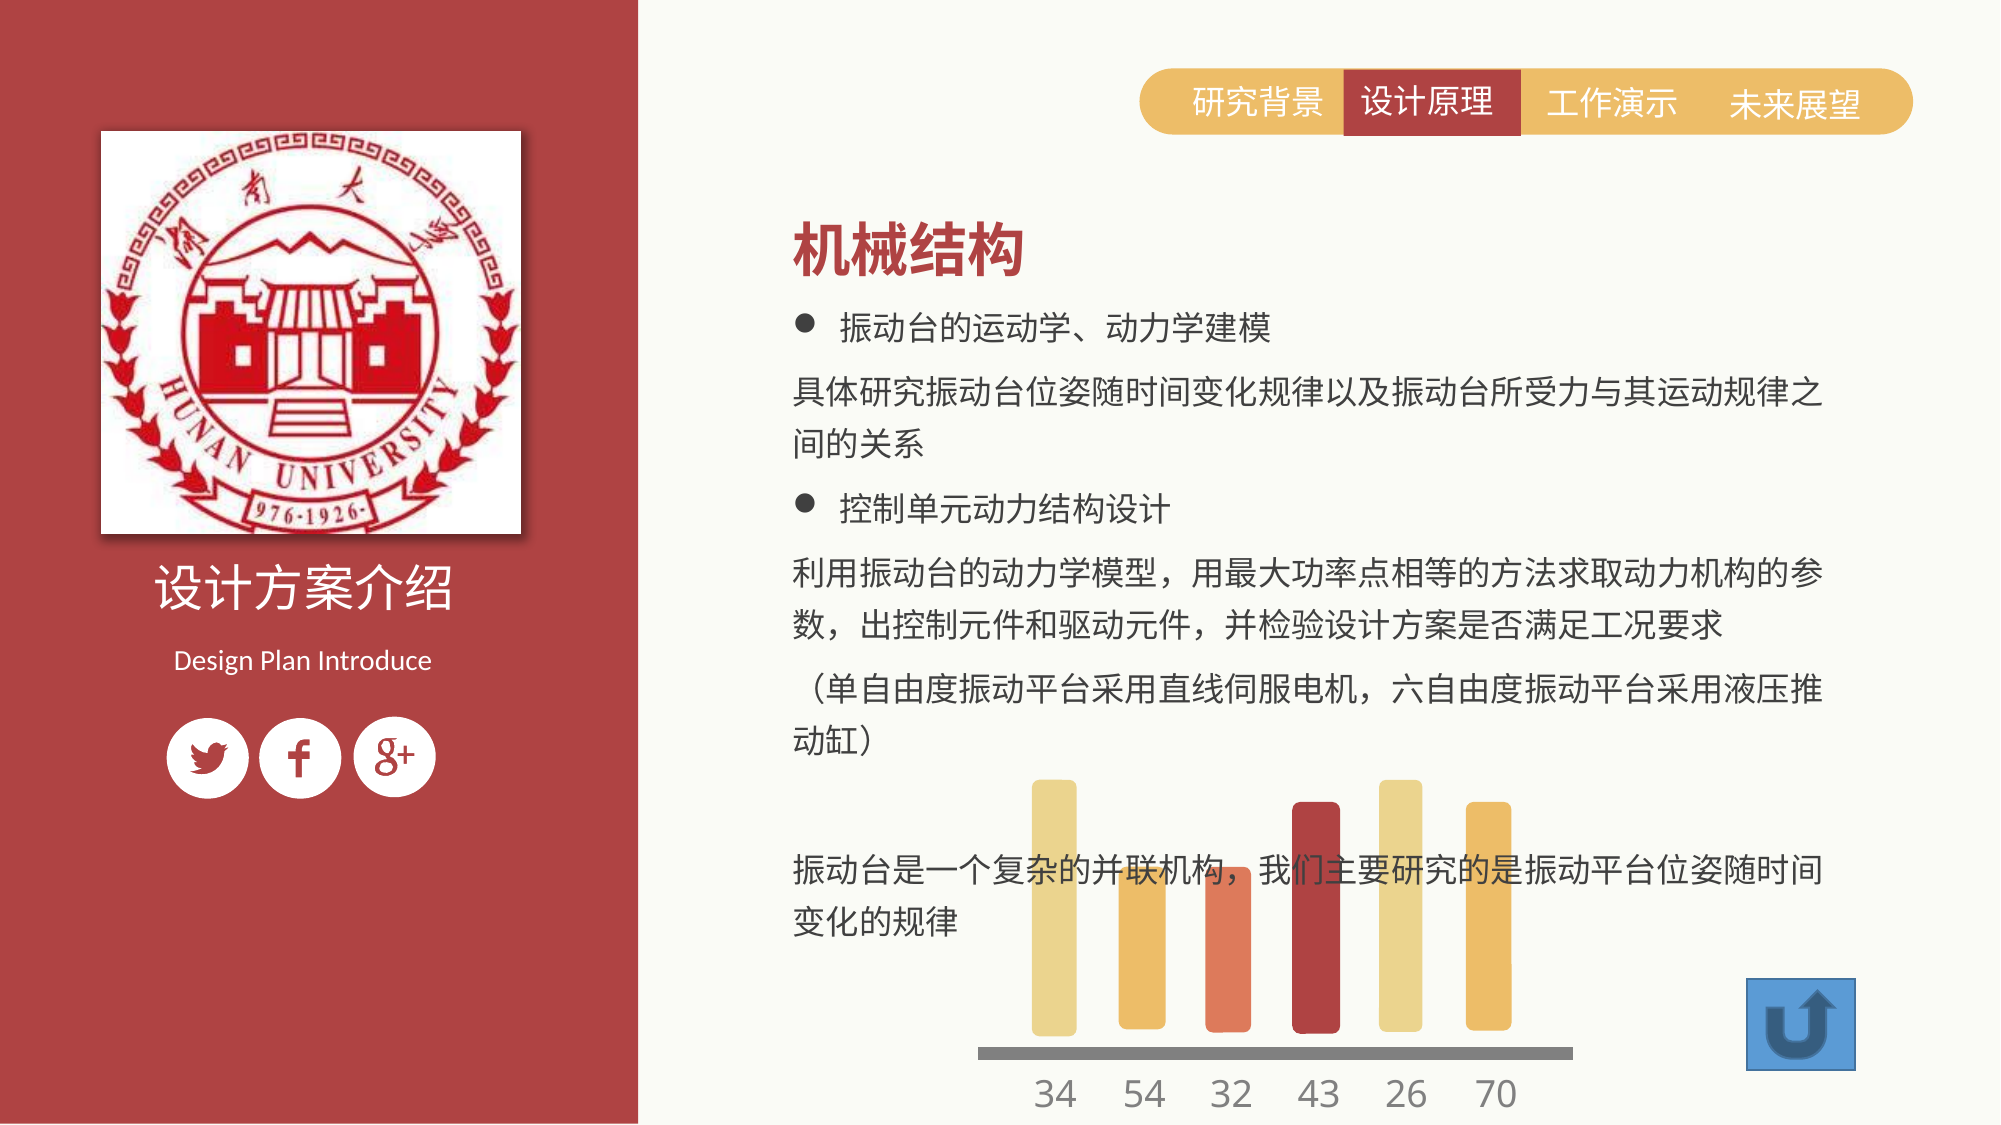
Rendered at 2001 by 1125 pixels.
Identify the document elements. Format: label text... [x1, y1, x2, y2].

picture [101, 131, 521, 534]
text_box 研究背景 [1177, 73, 1374, 129]
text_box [978, 779, 1573, 1116]
text_box [1746, 978, 1856, 1071]
text_box 设计原理 [1345, 73, 1542, 128]
text_box [1343, 69, 1522, 73]
text_box 未来展望 [1714, 76, 1911, 131]
text_box 工作演示 [1531, 75, 1728, 130]
text_box [1138, 67, 1903, 136]
text_box [0, 0, 639, 1125]
text_box [1343, 128, 1522, 137]
text_box [1911, 87, 1915, 116]
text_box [45, 538, 562, 799]
text_box 机械结构 振动台的运动学、动力学建模 具体研究振动台位姿随时间变化规律以及振动台所受力与其运动规律之间的关系 控制单元动力结构设计 利用振动台的动力学模型，用最大功率点相等的方法求取动力机构的参数，出控制元件和驱动元件，并检验设计方案是否满足工况要求 （单自由度振动平台采用直线伺服电机，六自由度振动平台采用液压推动缸） 振动台是一个复杂的并联机构，我们主要研究的是振动平台位姿随时间变化的规律 [774, 185, 1841, 947]
